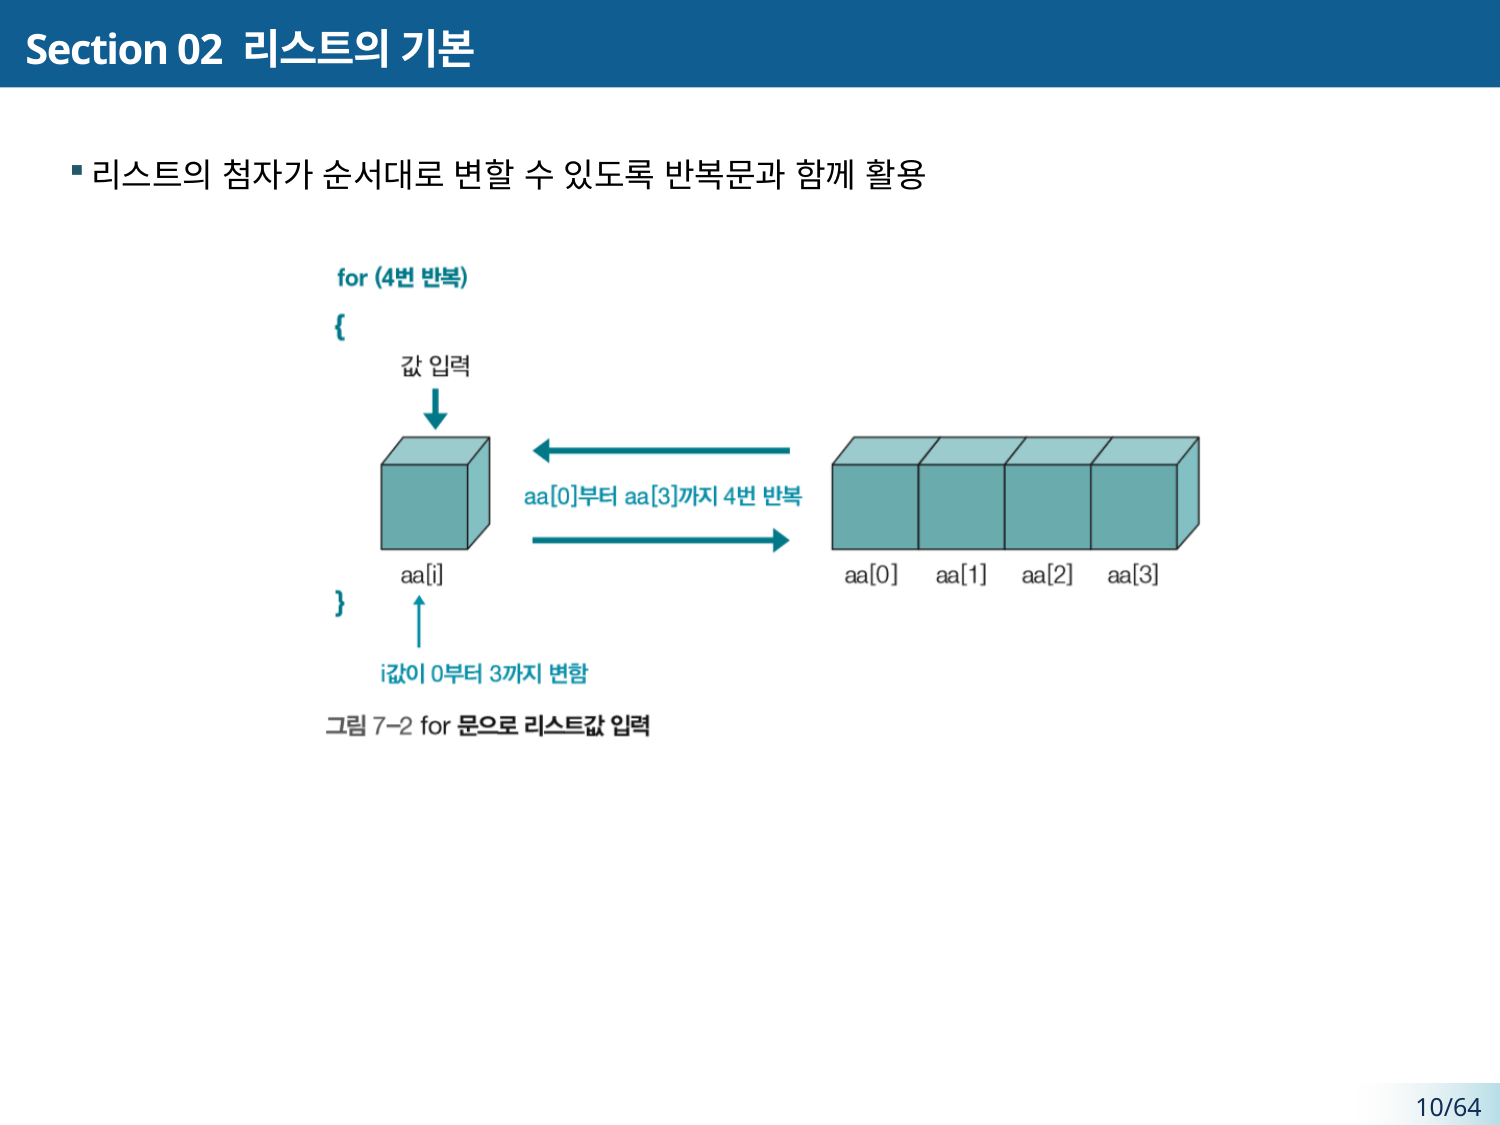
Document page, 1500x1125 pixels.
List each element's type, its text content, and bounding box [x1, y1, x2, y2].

list 리스트의 첨자가 순서대로 변할 수 있도록 반복문과 함께 활용 [10, 126, 1481, 1057]
title Section 02 리스트의 기본 [10, 8, 1288, 87]
picture [321, 252, 1207, 743]
